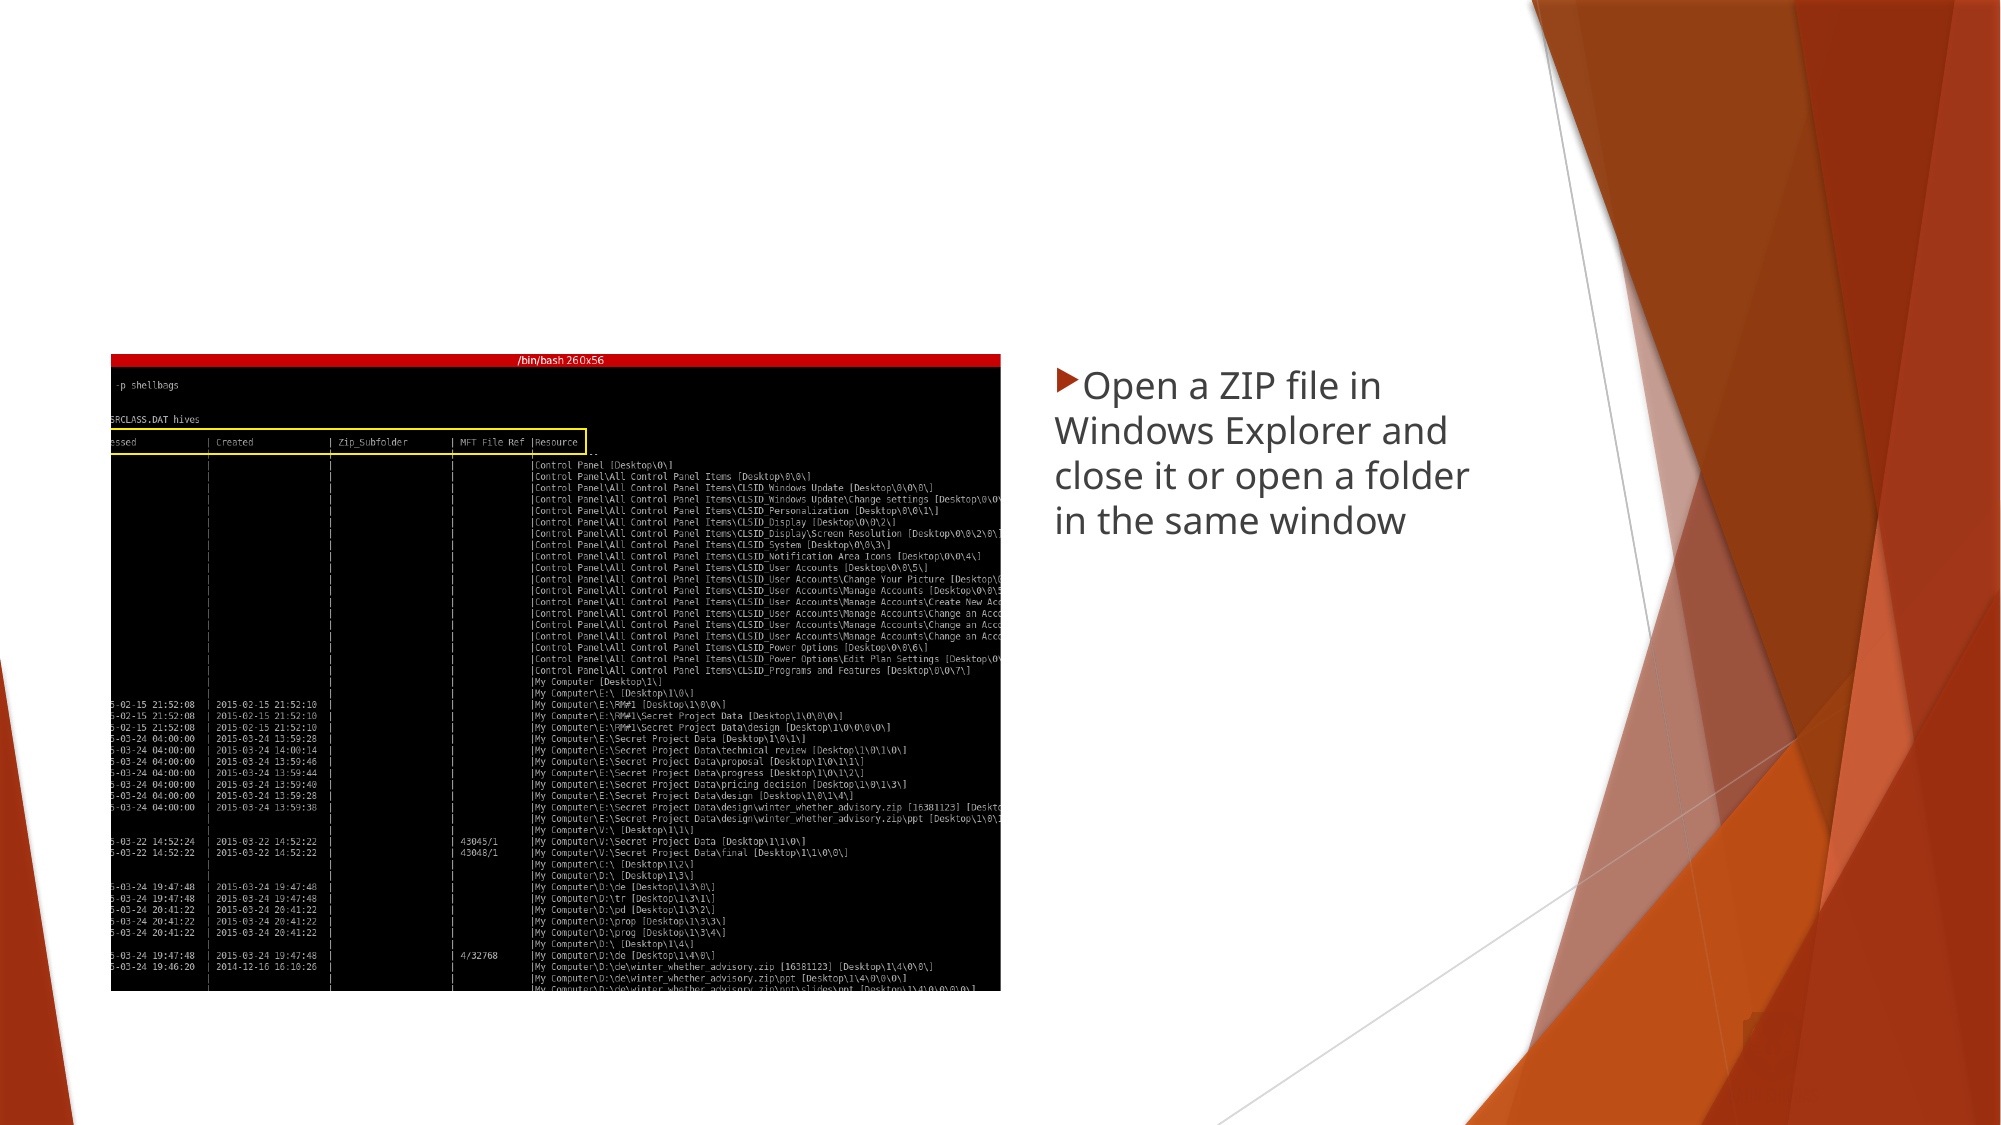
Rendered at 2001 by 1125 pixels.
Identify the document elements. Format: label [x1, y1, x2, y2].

text_box [0, 0, 2000, 1125]
picture [110, 353, 1002, 992]
